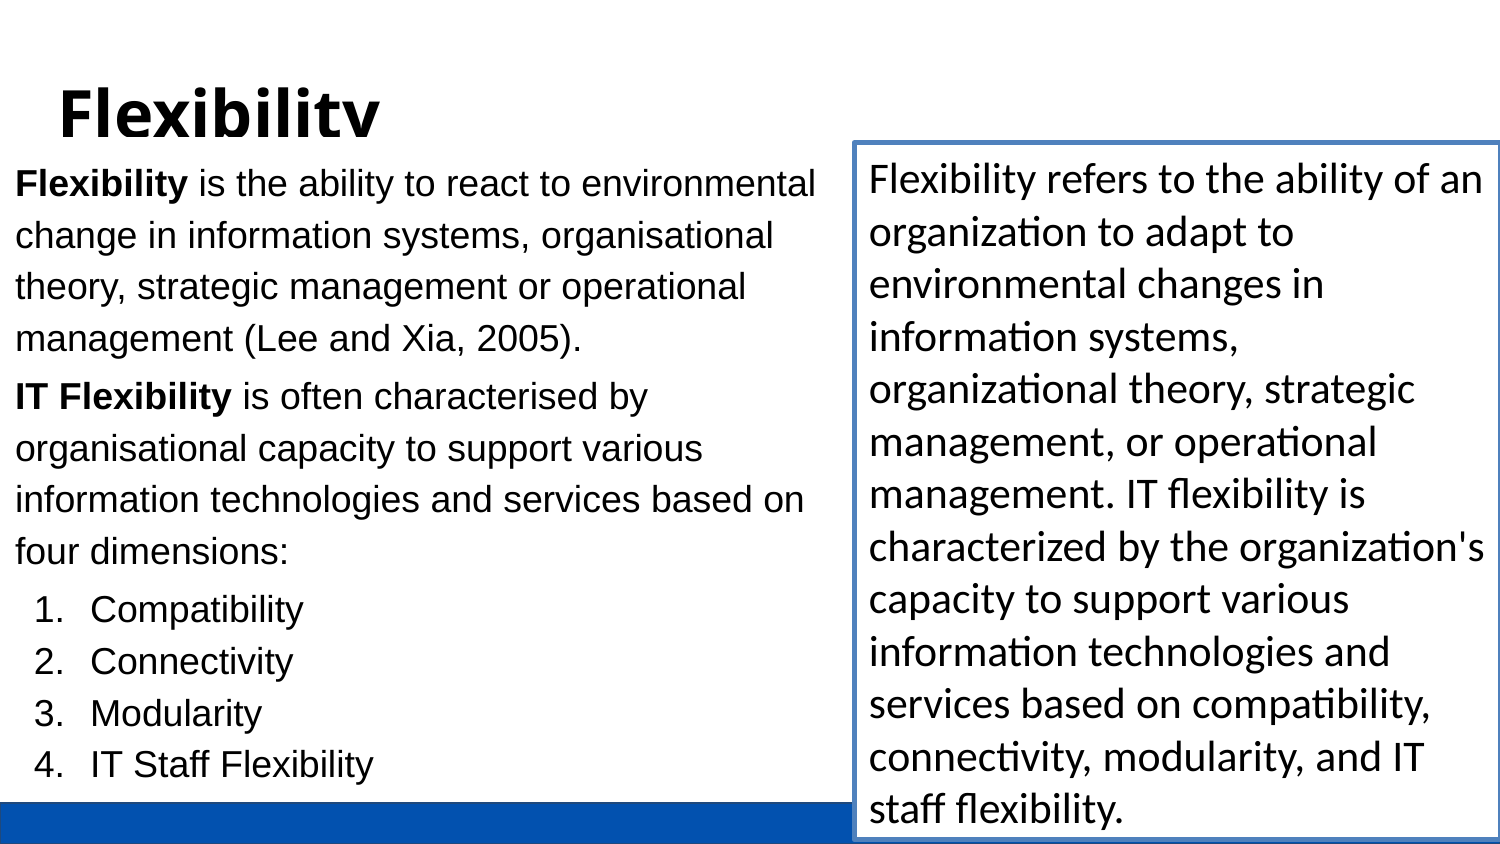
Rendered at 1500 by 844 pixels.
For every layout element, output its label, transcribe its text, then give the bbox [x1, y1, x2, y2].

text_box [0, 803, 1500, 844]
text_box Flexibility [57, 56, 1403, 142]
text_box Flexibility refers to the ability of an organization to adapt to environmental changes in information systems, organizational theory, strategic management, or operational management. IT flexibility is characterized by the organization's capacity to support various information technologies and services based on compatibility, connectivity, modularity, and IT staff flexibility. [854, 142, 1500, 840]
text_box Flexibility is the ability to react to environmental change in information systems, organisational theory, strategic management or operational management (Lee and Xia, 2005). IT Flexibility is often characterised by organisational capacity to support various information technologies and services based on four dimensions: Compatibility Connectivity Modularity IT Staff Flexibility [0, 137, 855, 801]
